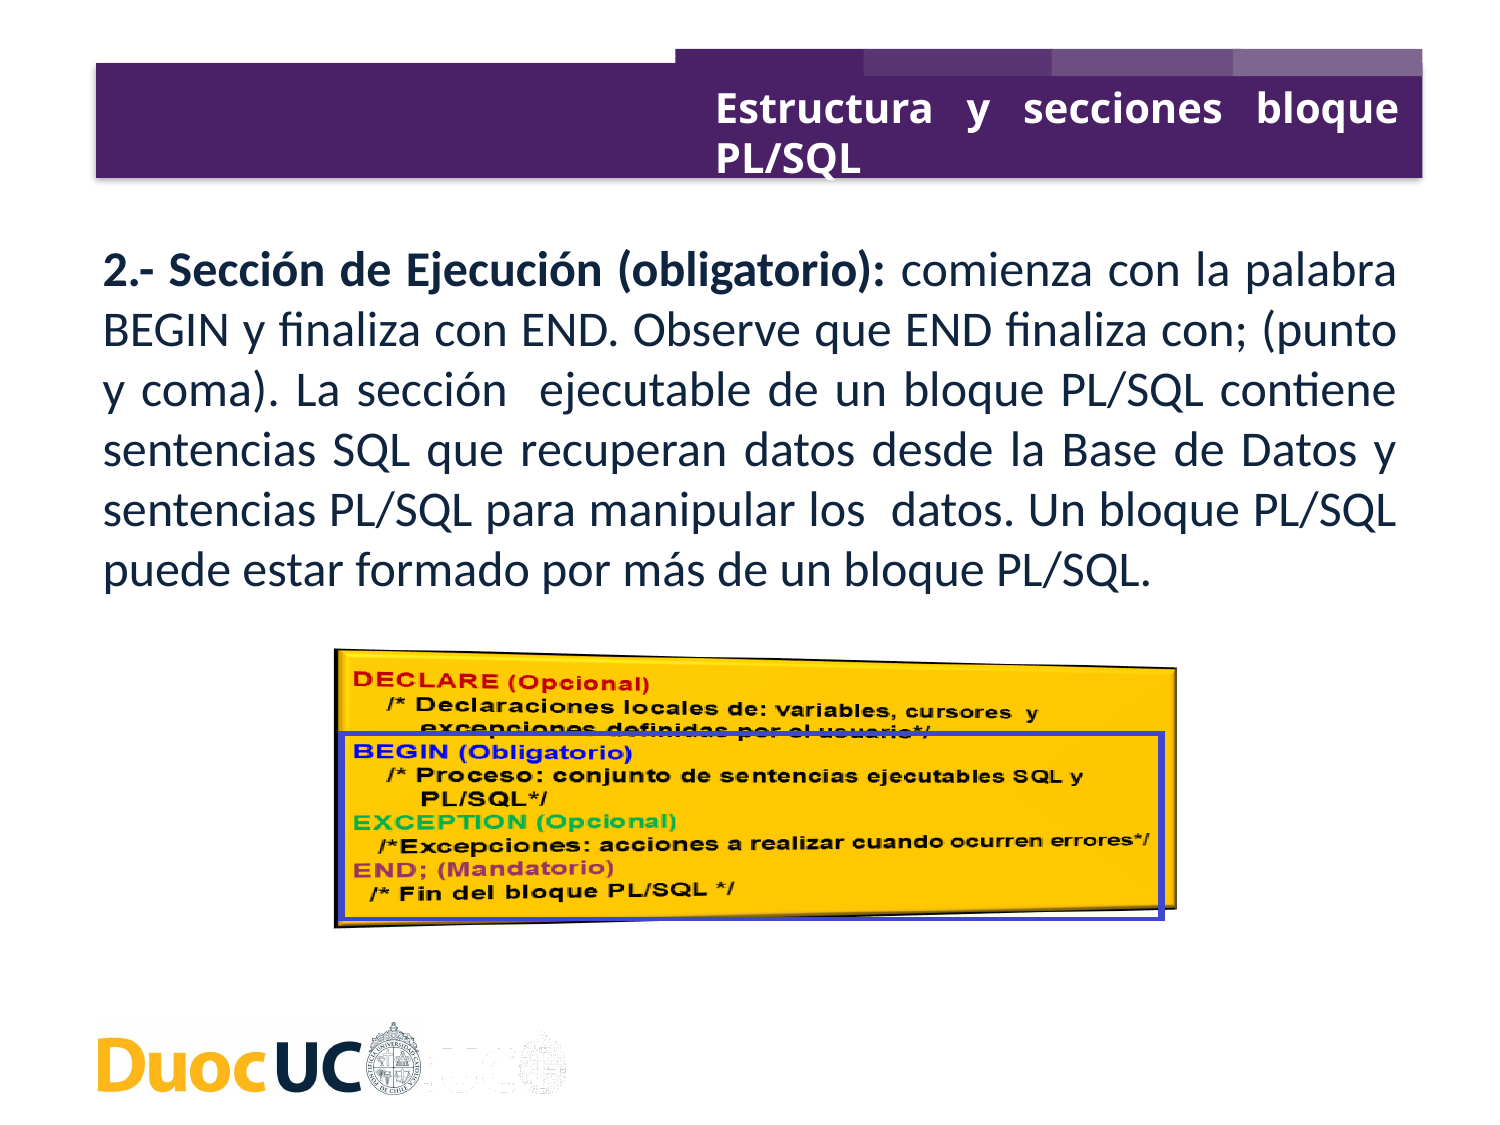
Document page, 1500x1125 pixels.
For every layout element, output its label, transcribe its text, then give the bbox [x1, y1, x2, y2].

picture [328, 644, 1180, 938]
list 2.- Sección de Ejecución (obligatorio): comienza con la palabra BEGIN y finaliza con END. Observe que END finaliza con; (punto y coma). La sección ejecutable de un bloque PL/SQL contiene sentencias SQL que recuperan datos desde la Base de Datos y sentencias PL/SQL para manipular los datos. Un bloque PL/SQL puede estar formado por más de un bloque PL/SQL. [87, 229, 1413, 609]
text_box Estructura y secciones bloque PL/SQL [699, 74, 1415, 140]
picture [96, 1021, 566, 1095]
